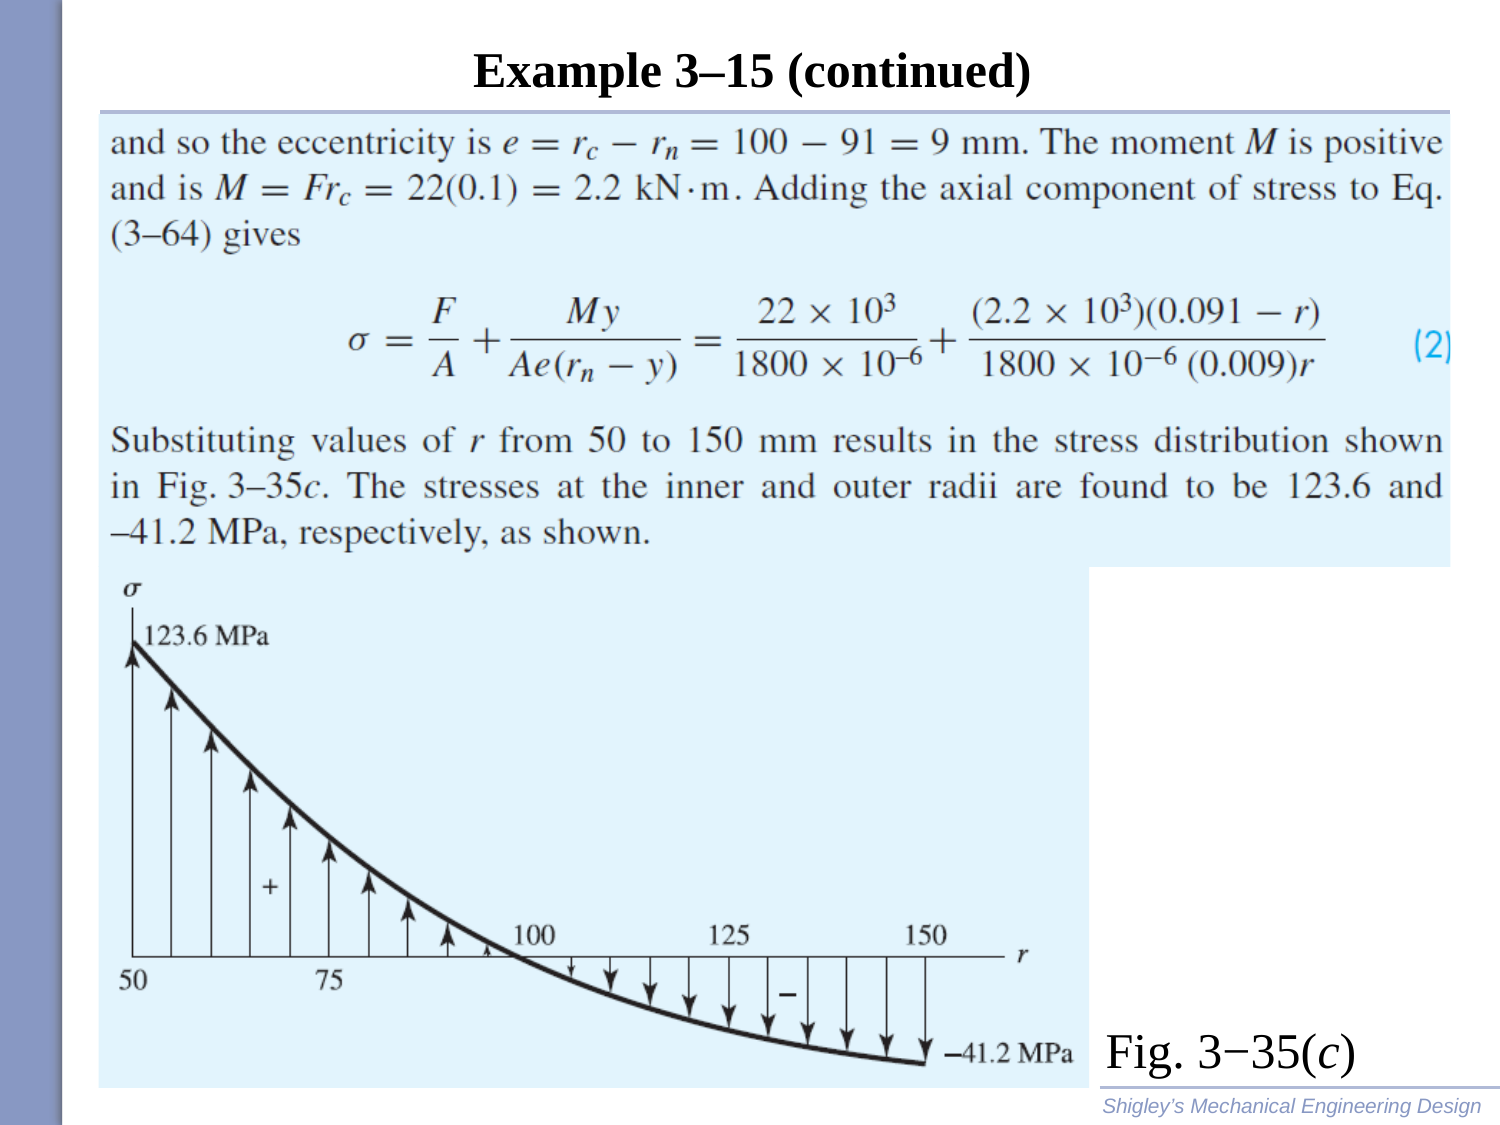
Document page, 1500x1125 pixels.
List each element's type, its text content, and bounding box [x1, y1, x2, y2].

text_box Fig. 3−35(c) [1093, 1011, 1416, 1087]
title Example 3–15 (continued) [137, 30, 1368, 106]
footer Shigley’s Mechanical Engineering Design [1087, 1074, 1500, 1125]
picture [98, 114, 1451, 1088]
